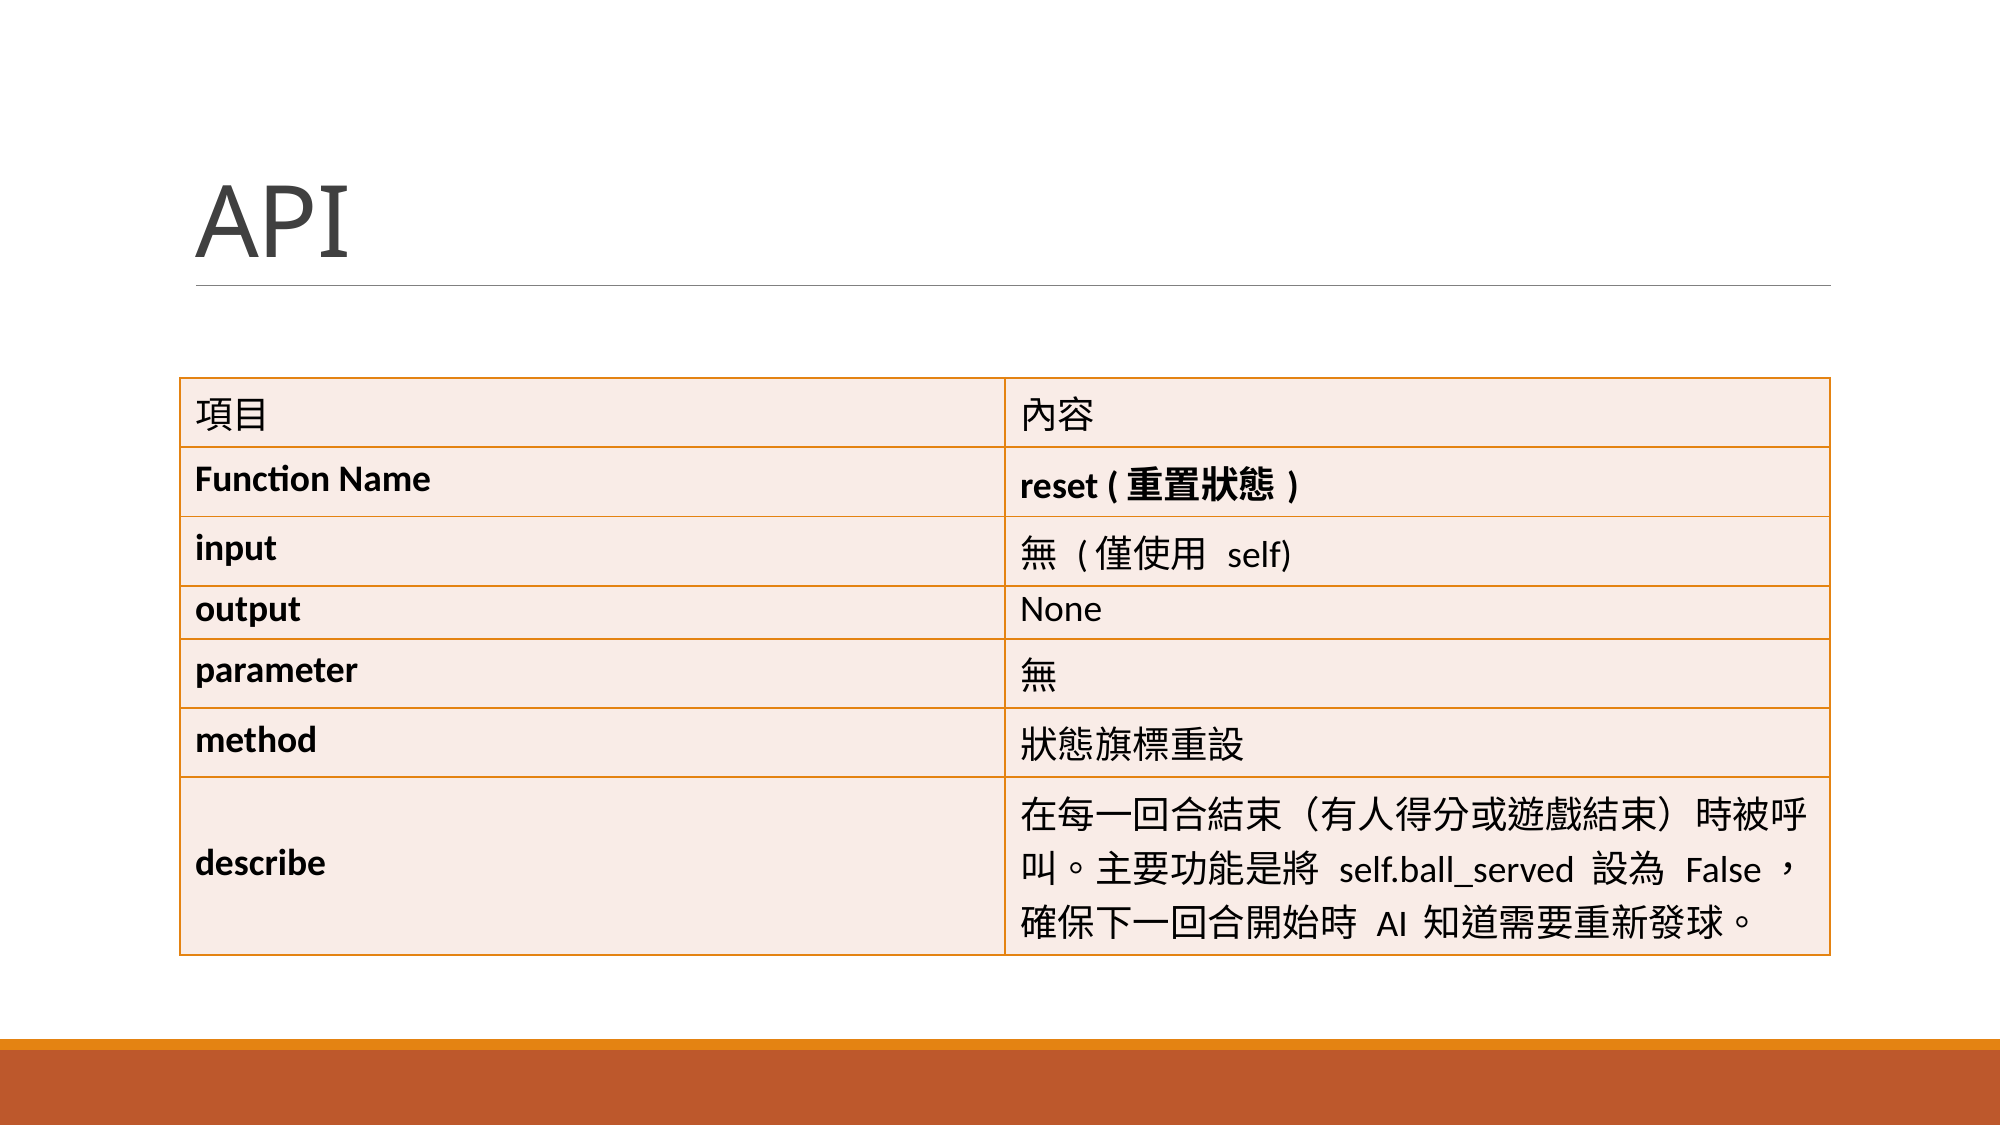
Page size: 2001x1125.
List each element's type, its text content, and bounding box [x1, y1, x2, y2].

table_cell parameter [181, 640, 1004, 707]
title API [180, 47, 1830, 285]
table_cell 無 (僅使用 self) [1006, 517, 1829, 585]
table_cell describe [181, 778, 1004, 954]
table_cell 狀態旗標重設 [1006, 709, 1829, 776]
table_cell reset (重置狀態) [1006, 448, 1829, 516]
table_header 內容 [1006, 379, 1829, 446]
table_cell 在每一回合結束（有人得分或遊戲結束）時被呼叫。主要功能是將 self.ball_served 設為 False，確保下一回合開始時 AI 知道需要重新發球。 [1006, 778, 1829, 954]
table_cell None [1006, 587, 1829, 638]
table_cell Function Name [181, 448, 1004, 516]
table_cell 無 [1006, 640, 1829, 707]
table_cell method [181, 709, 1004, 776]
table_cell output [181, 587, 1004, 638]
table_header 項目 [181, 379, 1004, 446]
table_cell input [181, 517, 1004, 585]
